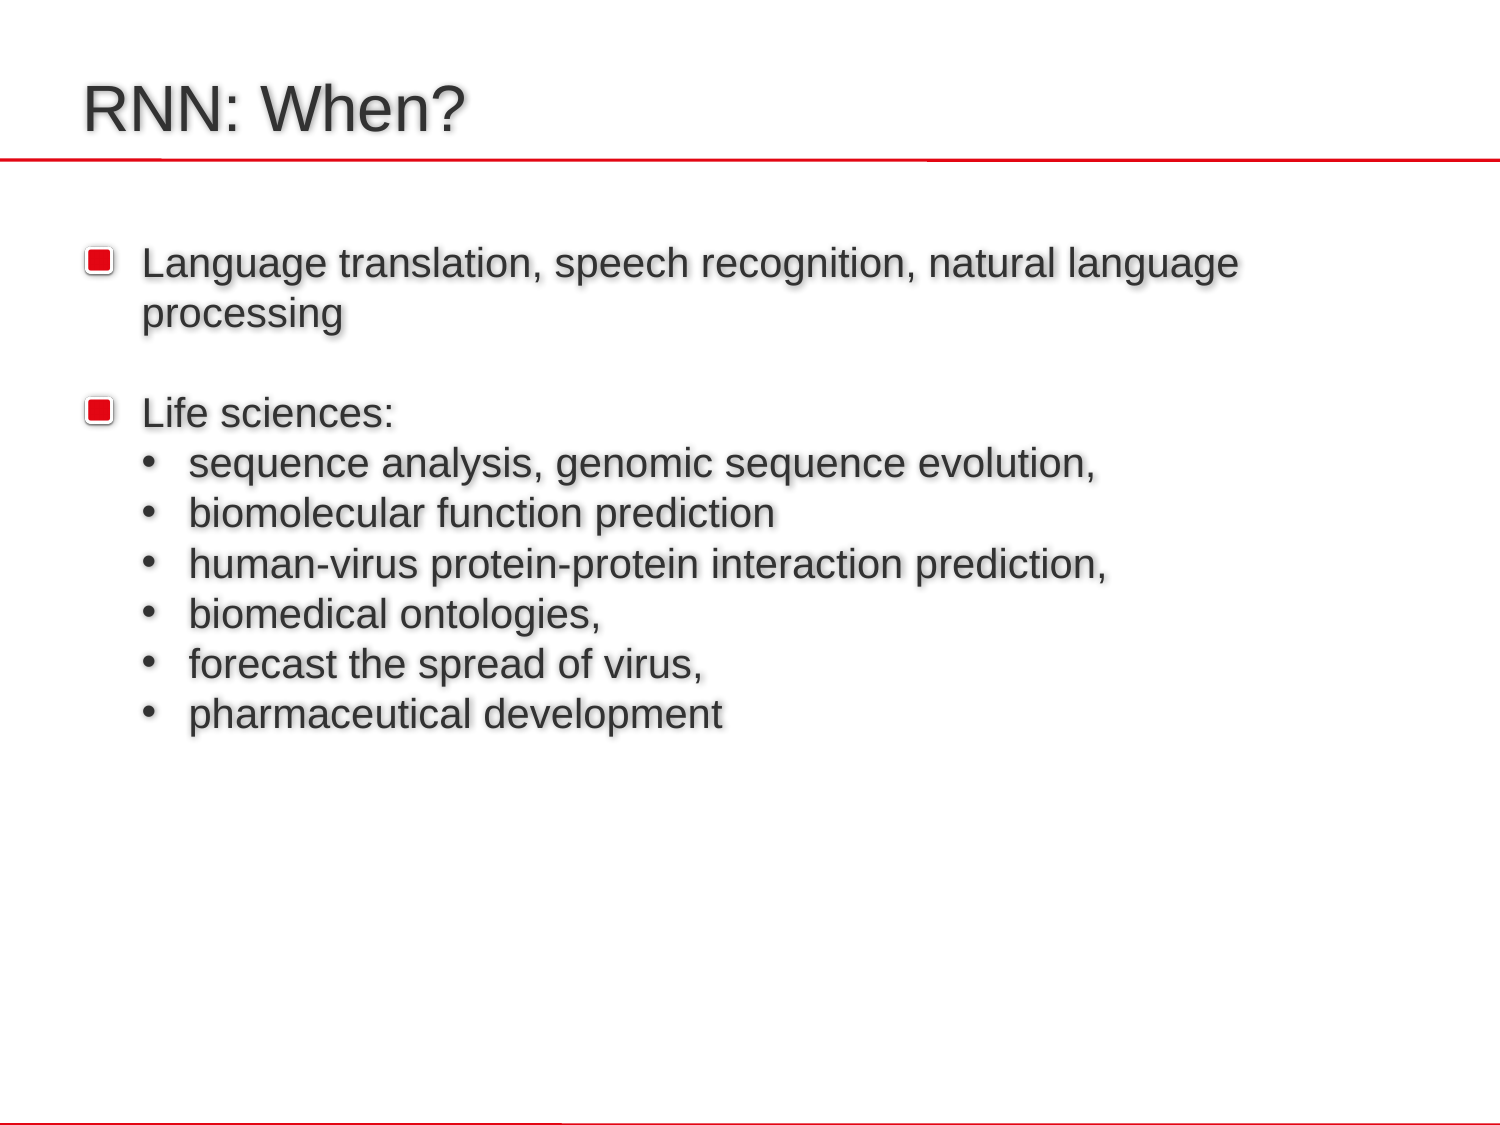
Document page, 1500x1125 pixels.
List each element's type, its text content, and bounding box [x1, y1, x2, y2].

picture [82, 245, 116, 278]
picture [82, 395, 116, 428]
title RNN: When? [82, 66, 1412, 146]
list Language translation, speech recognition, natural language processing Life sciences: sequence analysis, genomic sequence evolution, biomolecular function prediction human-virus protein-protein interaction prediction, biomedical ontologies, forecast the spread of virus, pharmaceutical development [82, 236, 1412, 1040]
